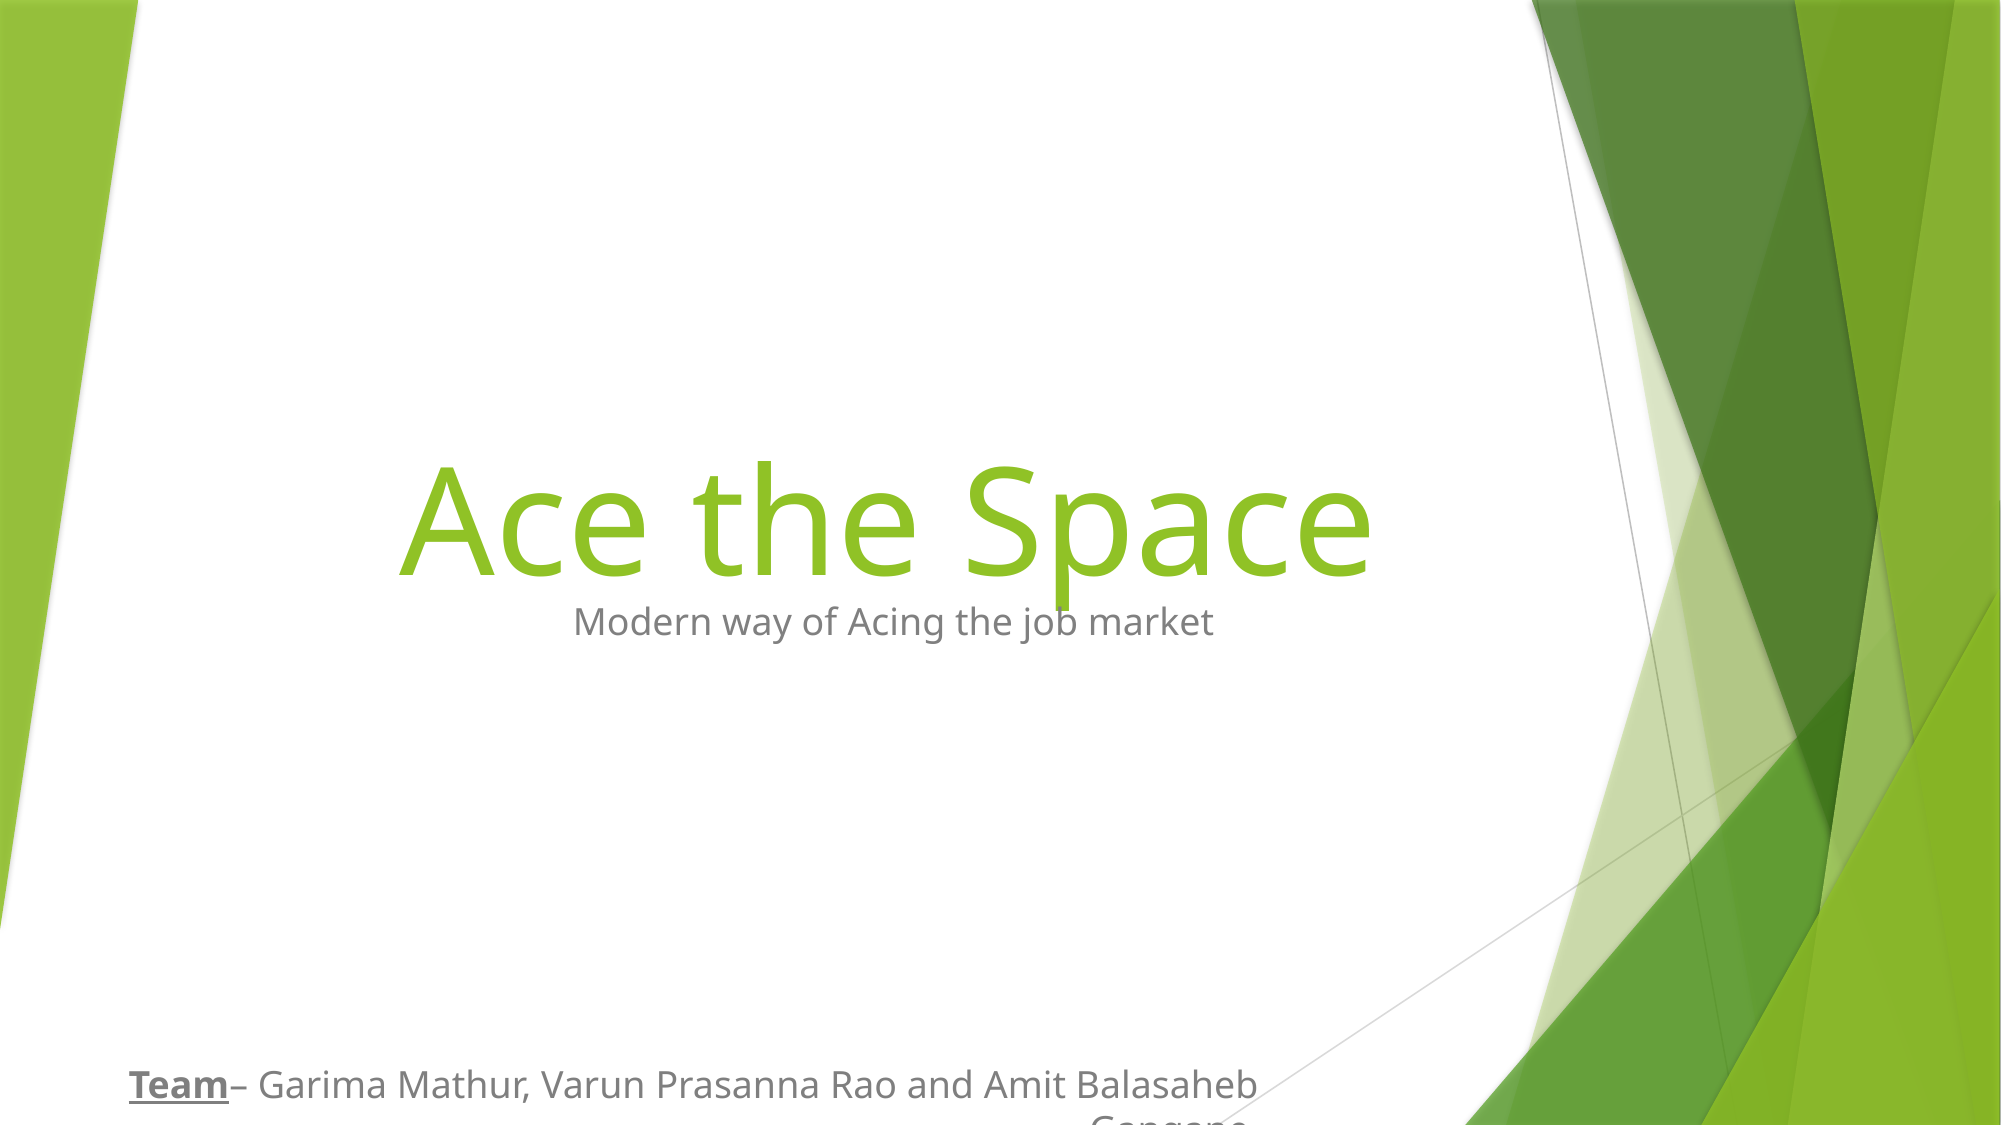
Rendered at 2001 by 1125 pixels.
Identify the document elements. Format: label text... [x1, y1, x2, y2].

text_box Modern way of Acing the job market [256, 590, 1531, 661]
subtitle Team– Garima Mathur, Varun Prasanna Rao and Amit Balasaheb Gangane [0, 987, 1275, 1125]
title Ace the Space [117, 342, 1392, 613]
